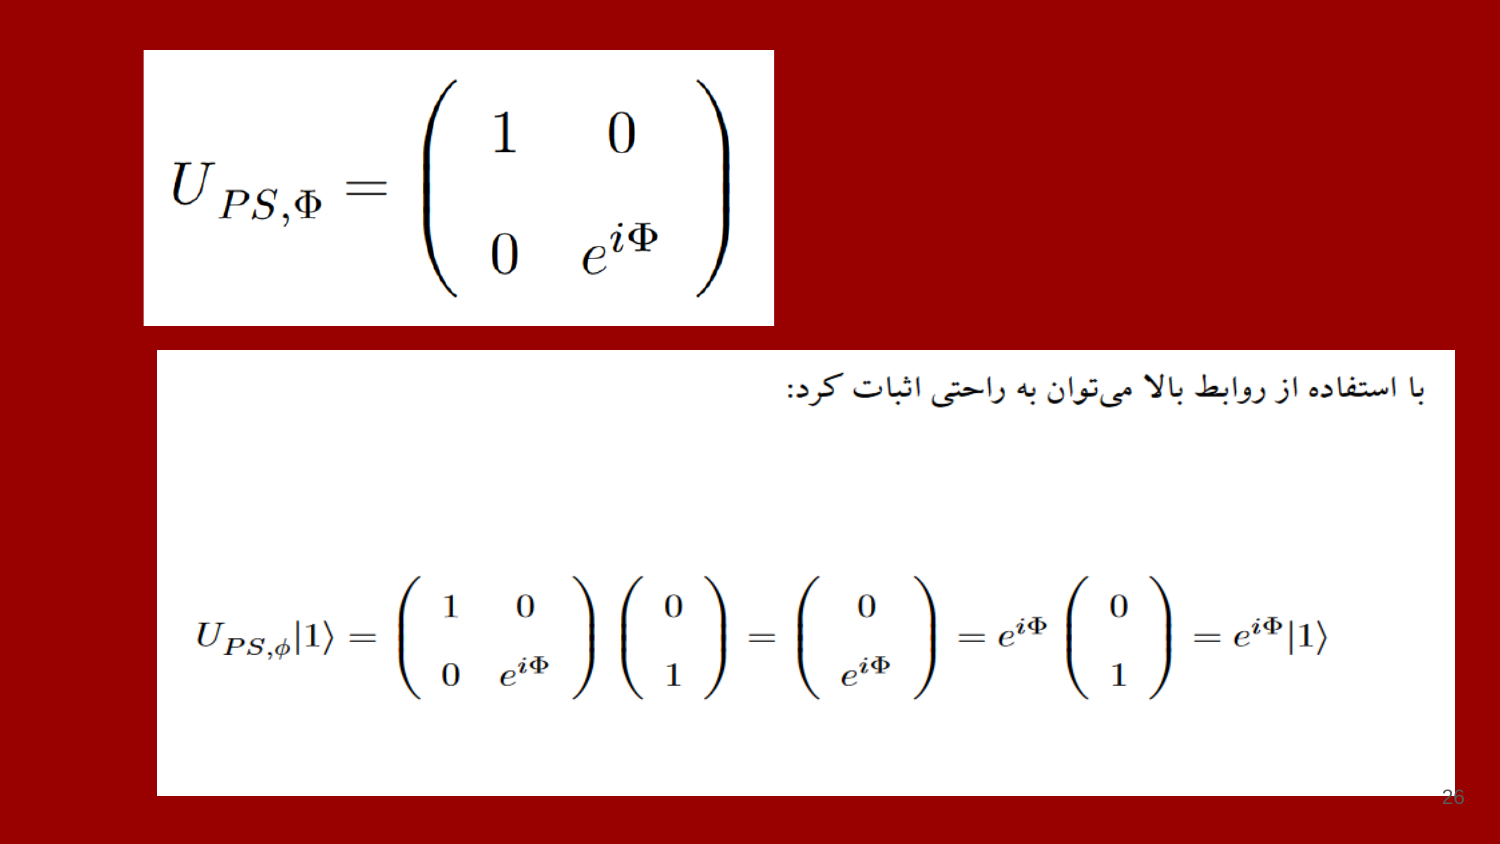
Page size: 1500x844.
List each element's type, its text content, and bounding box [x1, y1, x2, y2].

slide_number ‹#› [1389, 764, 1480, 830]
picture [156, 349, 1456, 796]
picture [143, 50, 775, 326]
